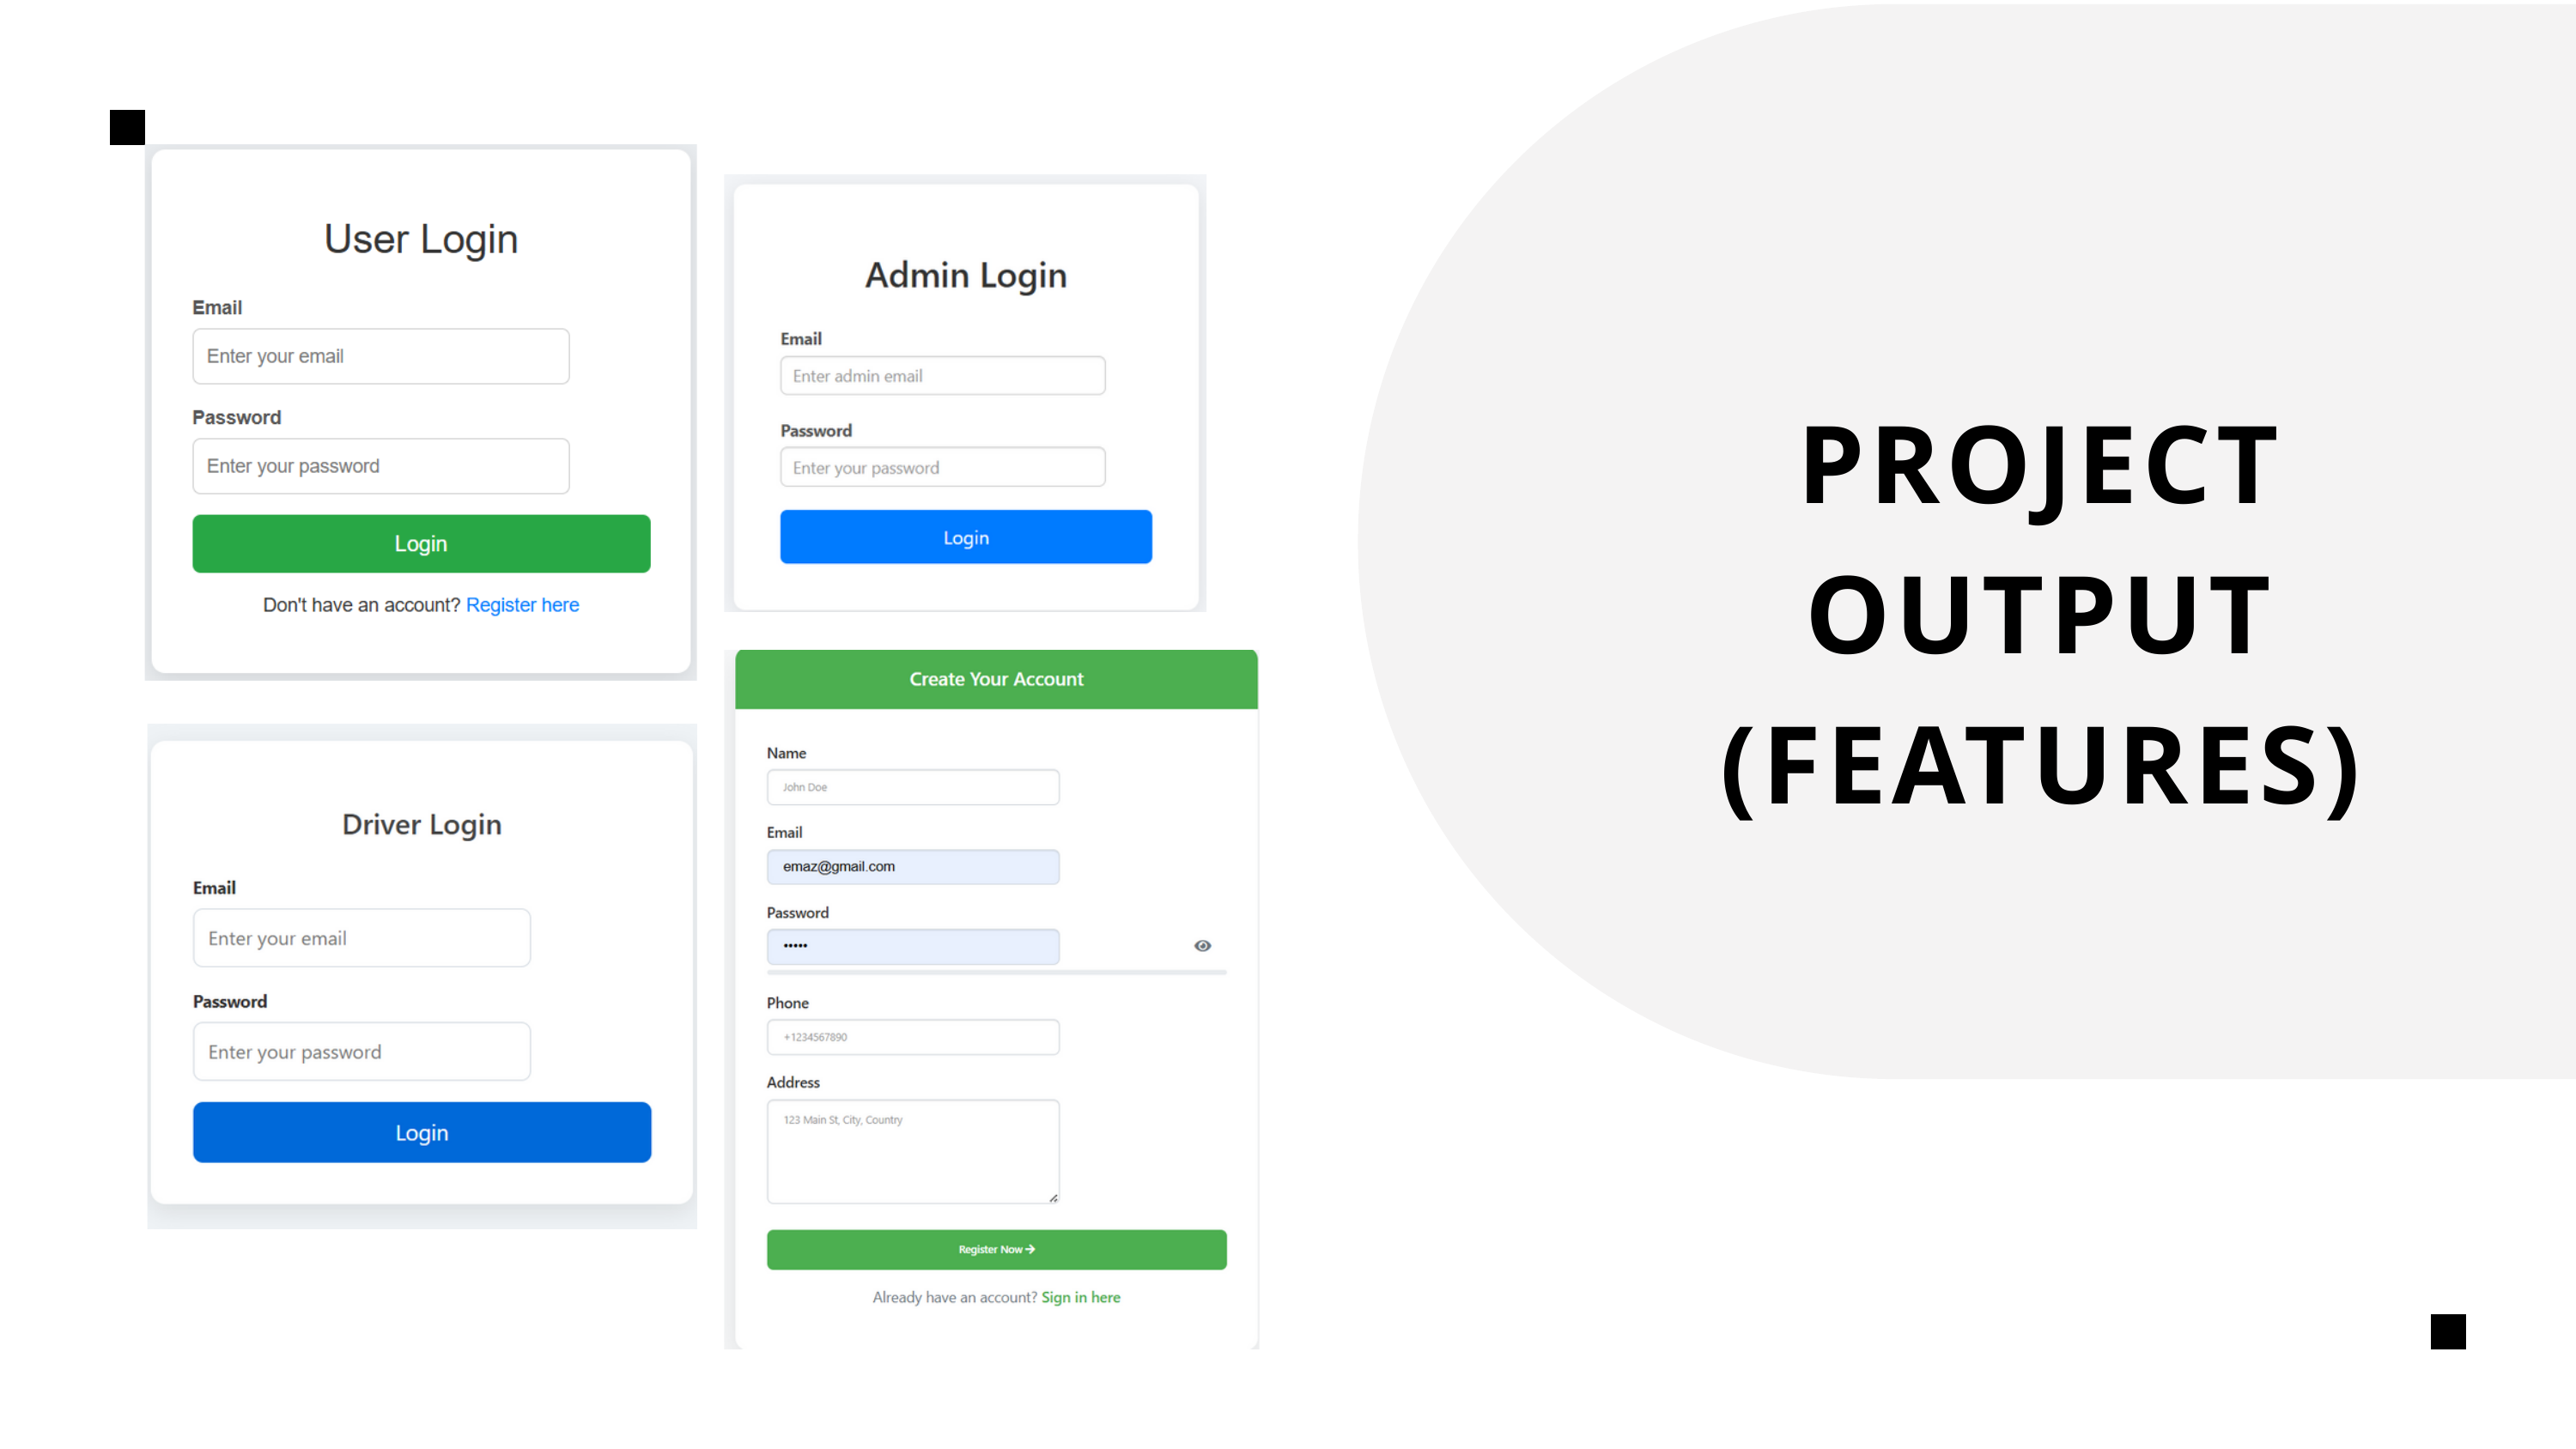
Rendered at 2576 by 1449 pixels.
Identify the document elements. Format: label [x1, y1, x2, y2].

text_box [1358, 3, 2576, 1080]
text_box [724, 174, 1207, 612]
text_box [2430, 1313, 2467, 1349]
text_box [109, 109, 145, 145]
text_box [144, 144, 697, 681]
text_box [147, 724, 697, 1229]
text_box [724, 650, 1260, 1349]
